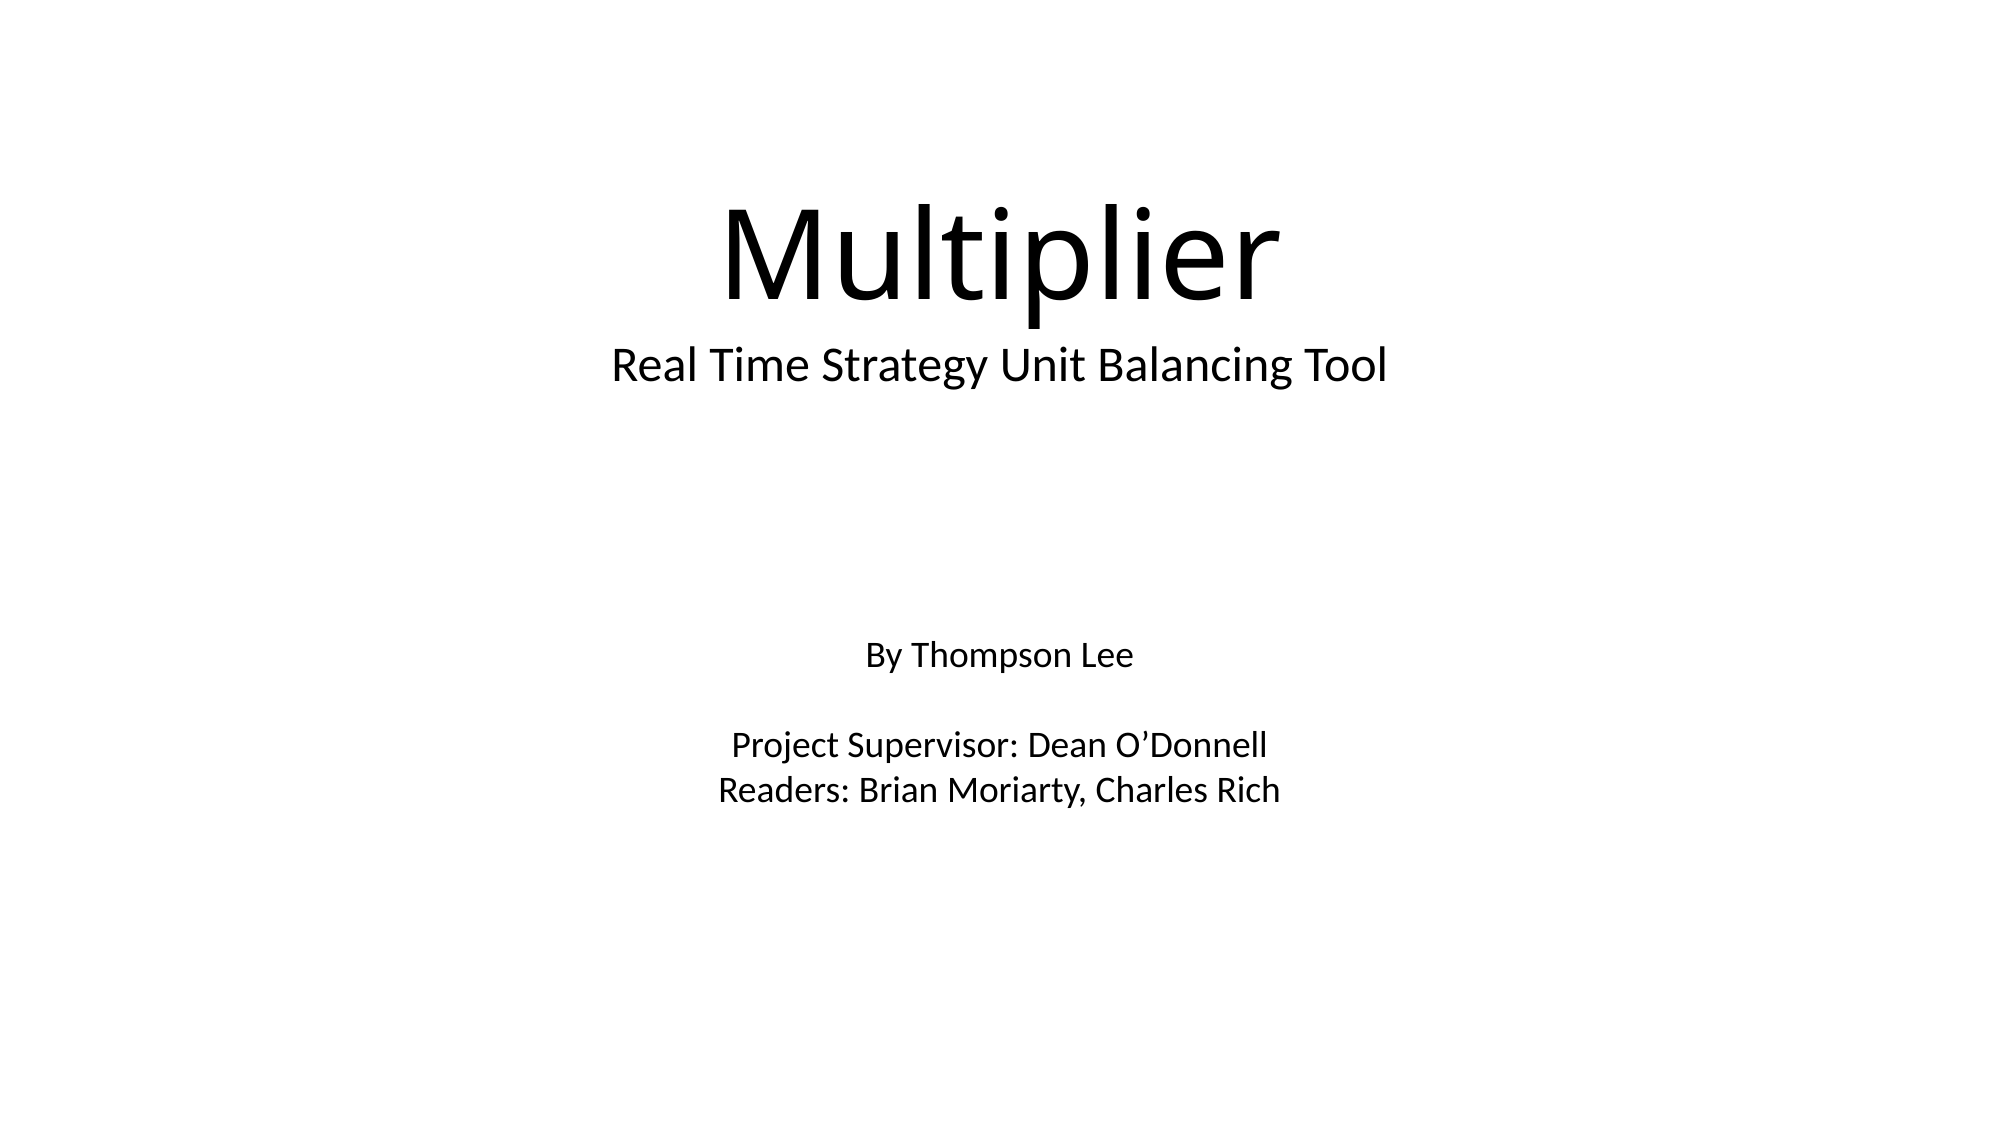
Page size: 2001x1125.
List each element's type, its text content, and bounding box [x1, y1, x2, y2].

subtitle Real Time Strategy Unit Balancing Tool [249, 330, 1750, 602]
title Multiplier [249, 184, 1750, 330]
text_box By Thompson Lee Project Supervisor: Dean O’Donnell Readers: Brian Moriarty, Charles Rich [234, 622, 1766, 818]
